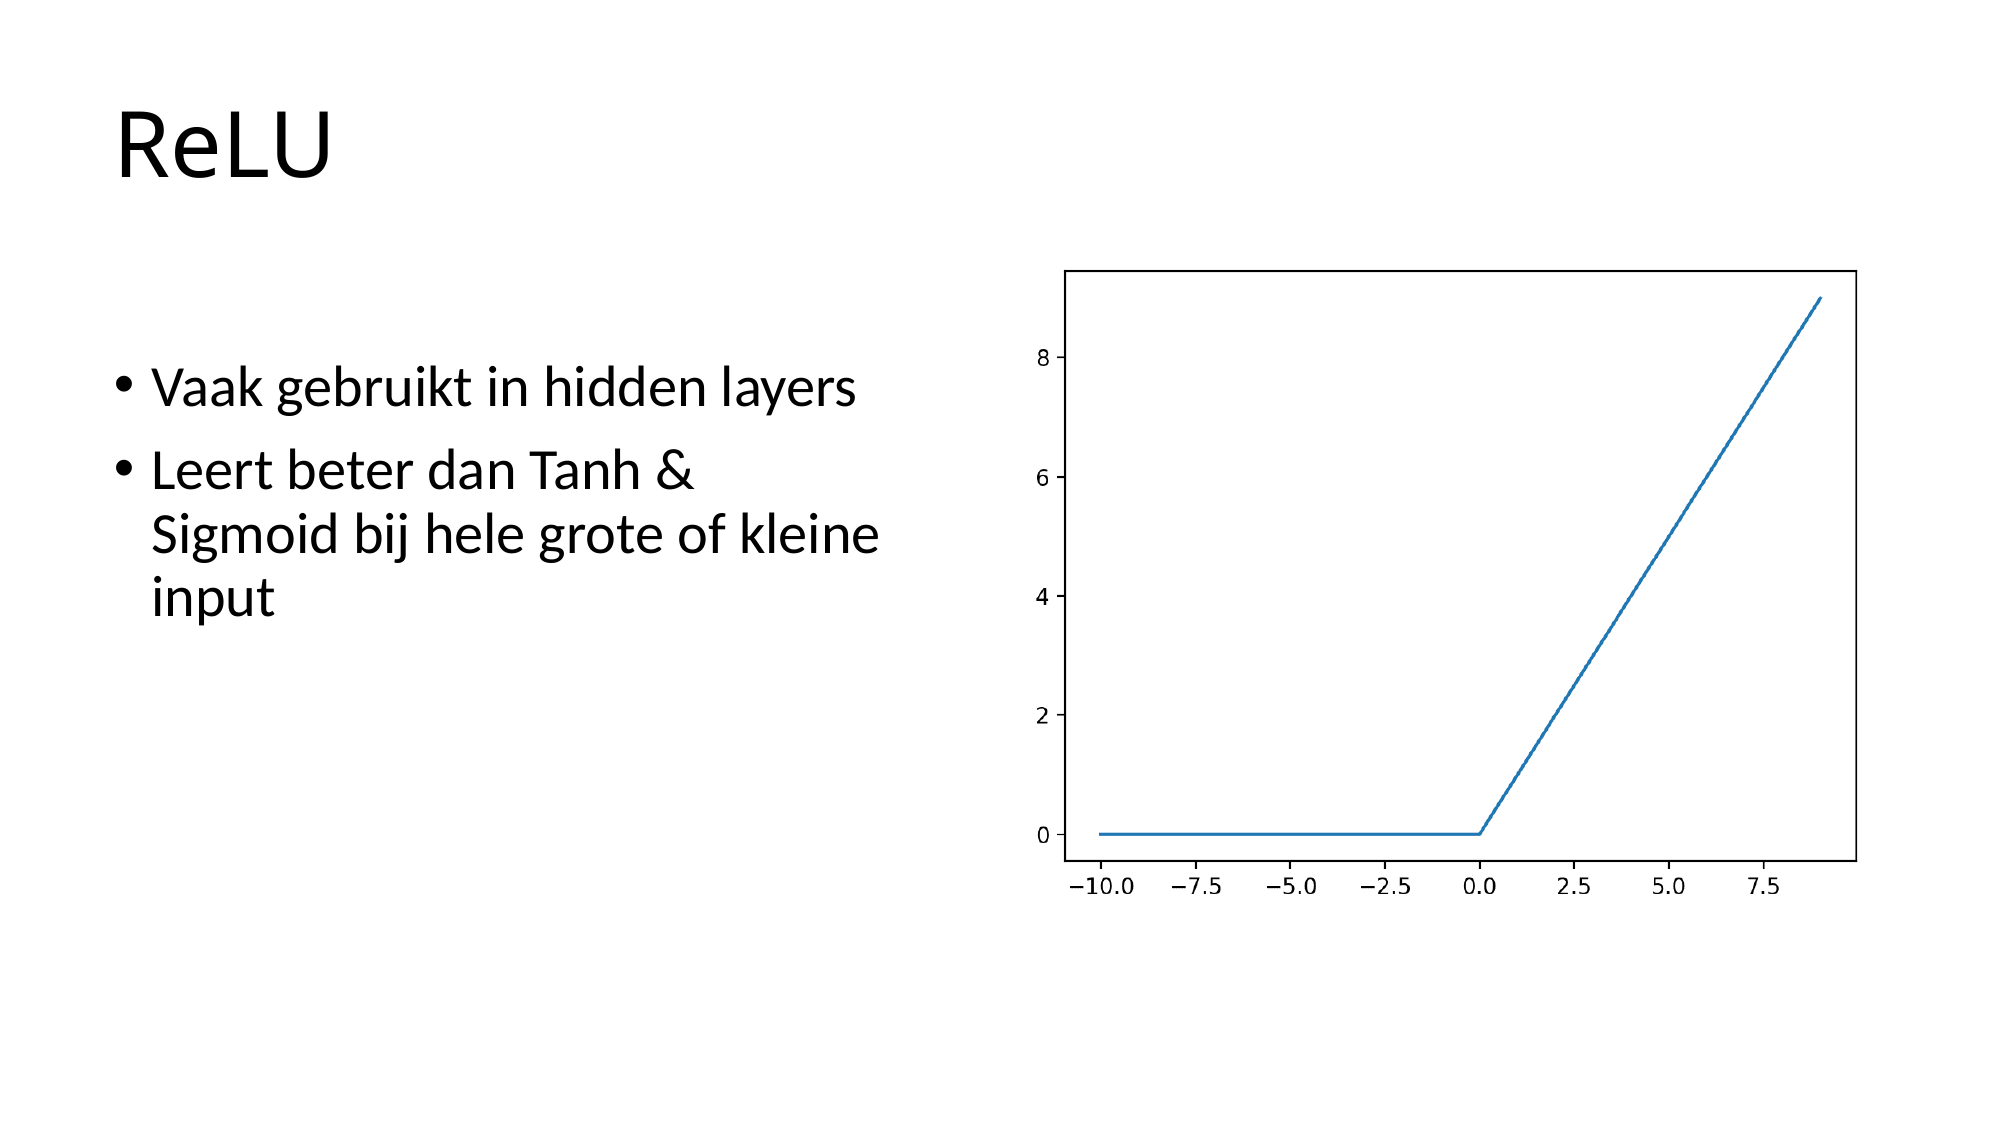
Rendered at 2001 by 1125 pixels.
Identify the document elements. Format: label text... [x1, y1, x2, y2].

title ReLU [98, 88, 902, 207]
list Vaak gebruikt in hidden layers Leert beter dan Tanh & Sigmoid bij hele grote of kleine input [98, 348, 902, 1026]
picture [937, 179, 1958, 945]
